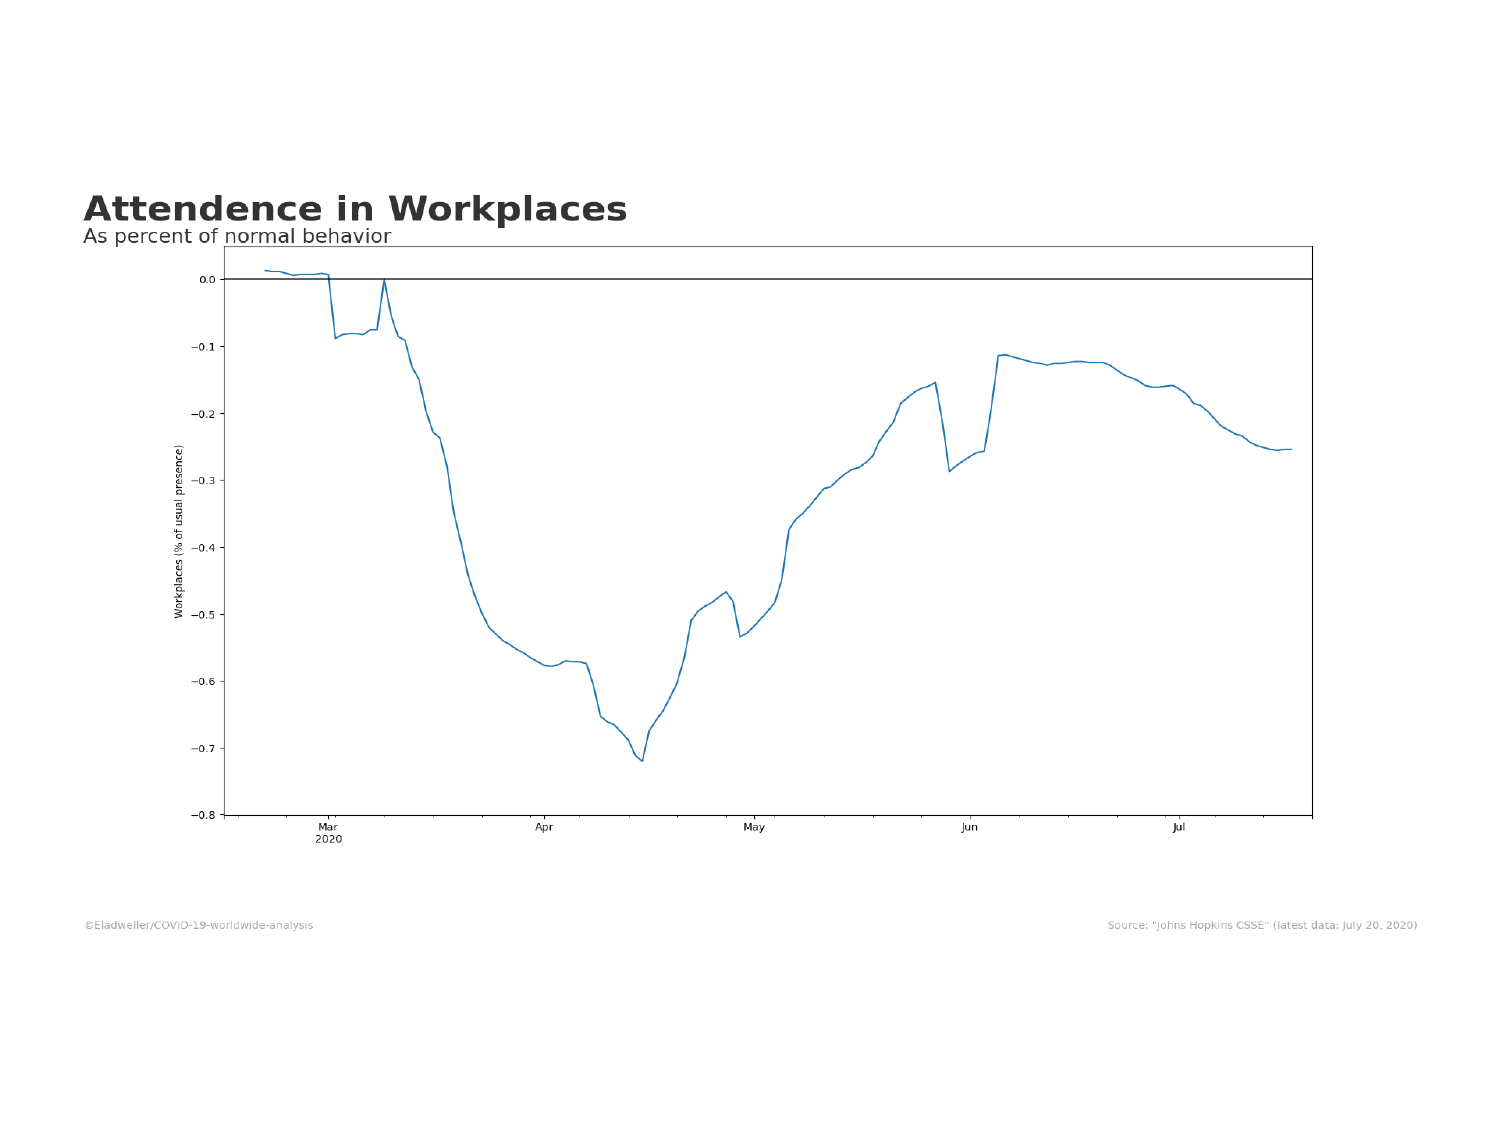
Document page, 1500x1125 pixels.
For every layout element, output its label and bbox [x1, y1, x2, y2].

picture [74, 187, 1426, 938]
